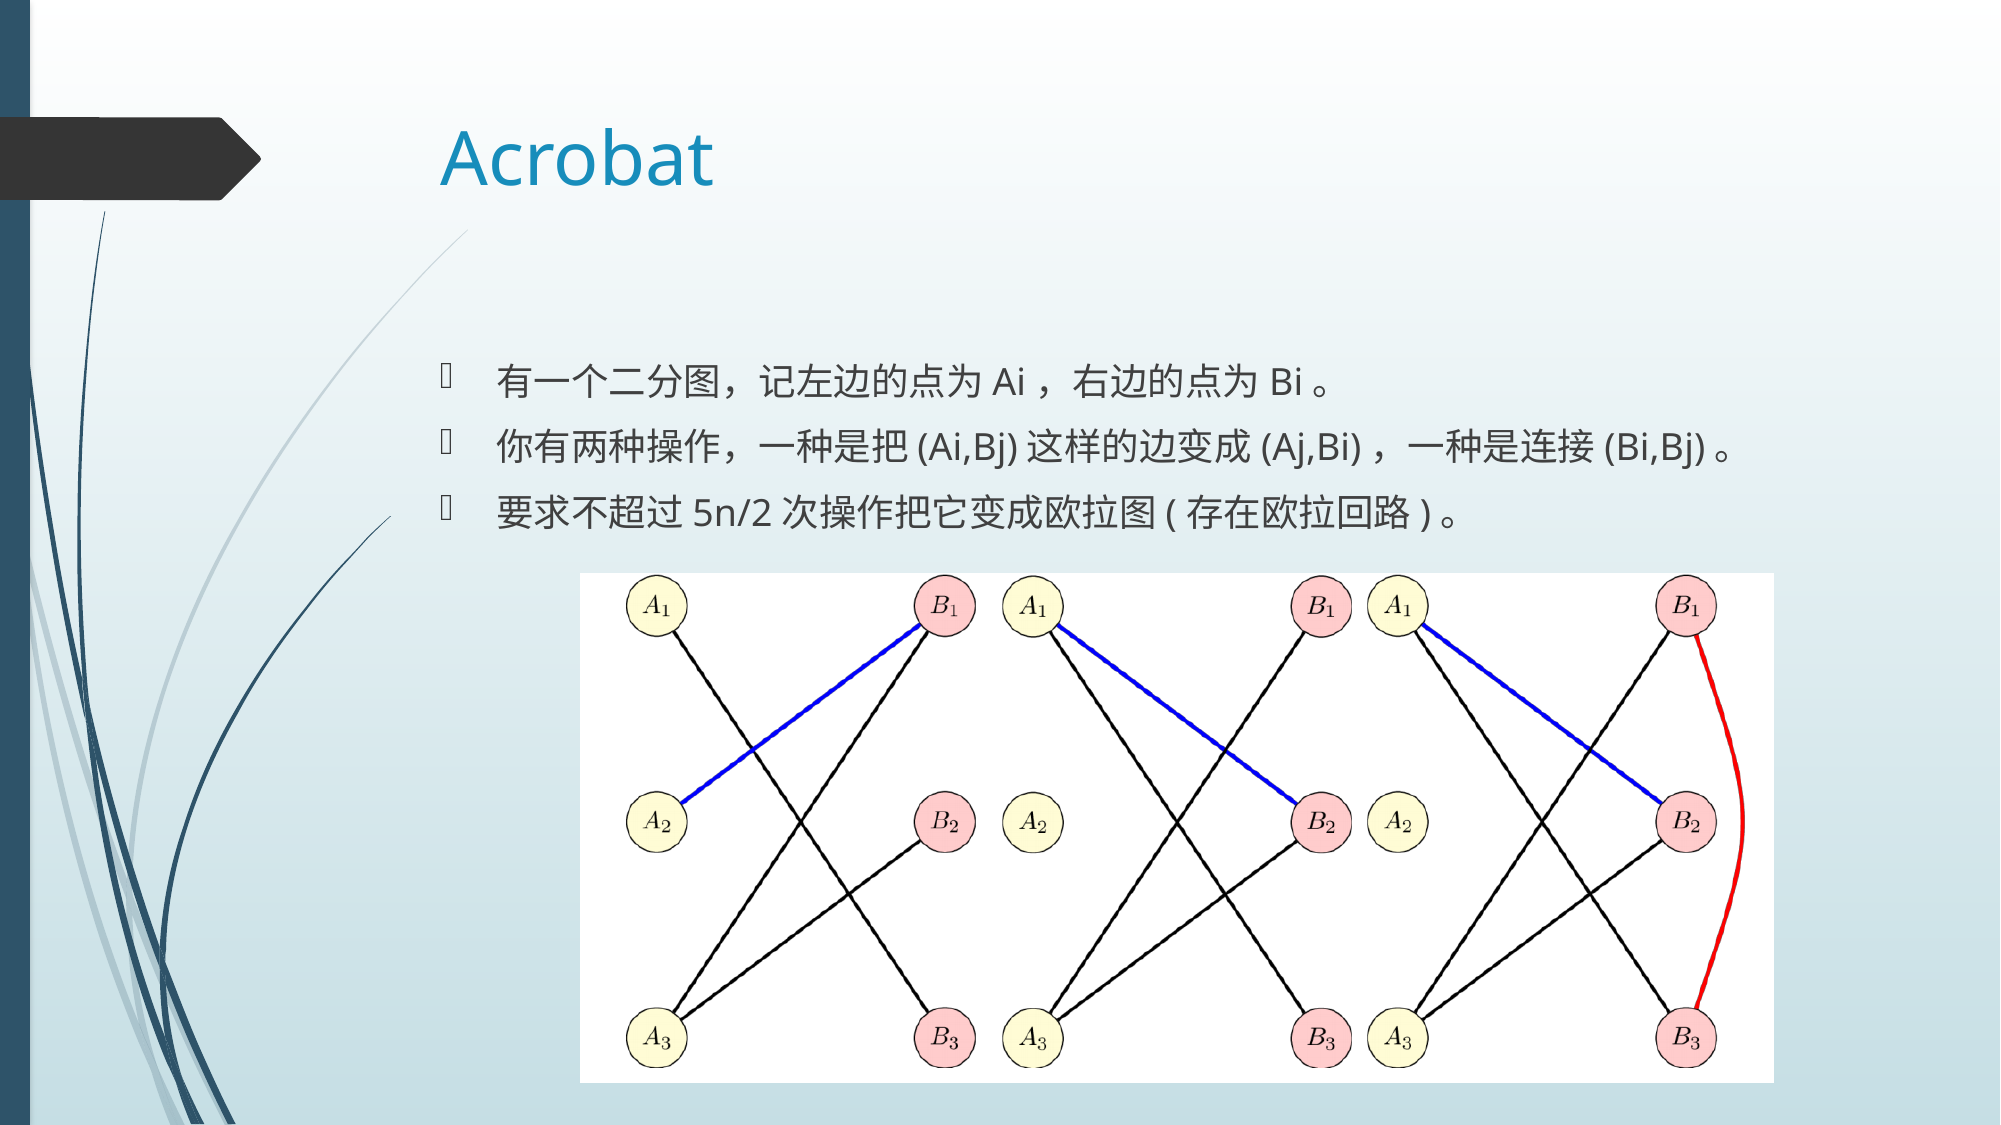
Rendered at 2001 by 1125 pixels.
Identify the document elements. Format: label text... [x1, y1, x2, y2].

picture [580, 572, 1774, 1084]
list 有一个二分图，记左边的点为Ai，右边的点为Bi。 你有两种操作，一种是把(Ai,Bj)这样的边变成(Aj,Bi)，一种是连接(Bi,Bj)。 要求不超过5n/2次操作把它变成欧拉图(存在欧拉回路)。 [424, 350, 1888, 970]
title Acrobat [425, 102, 1888, 313]
